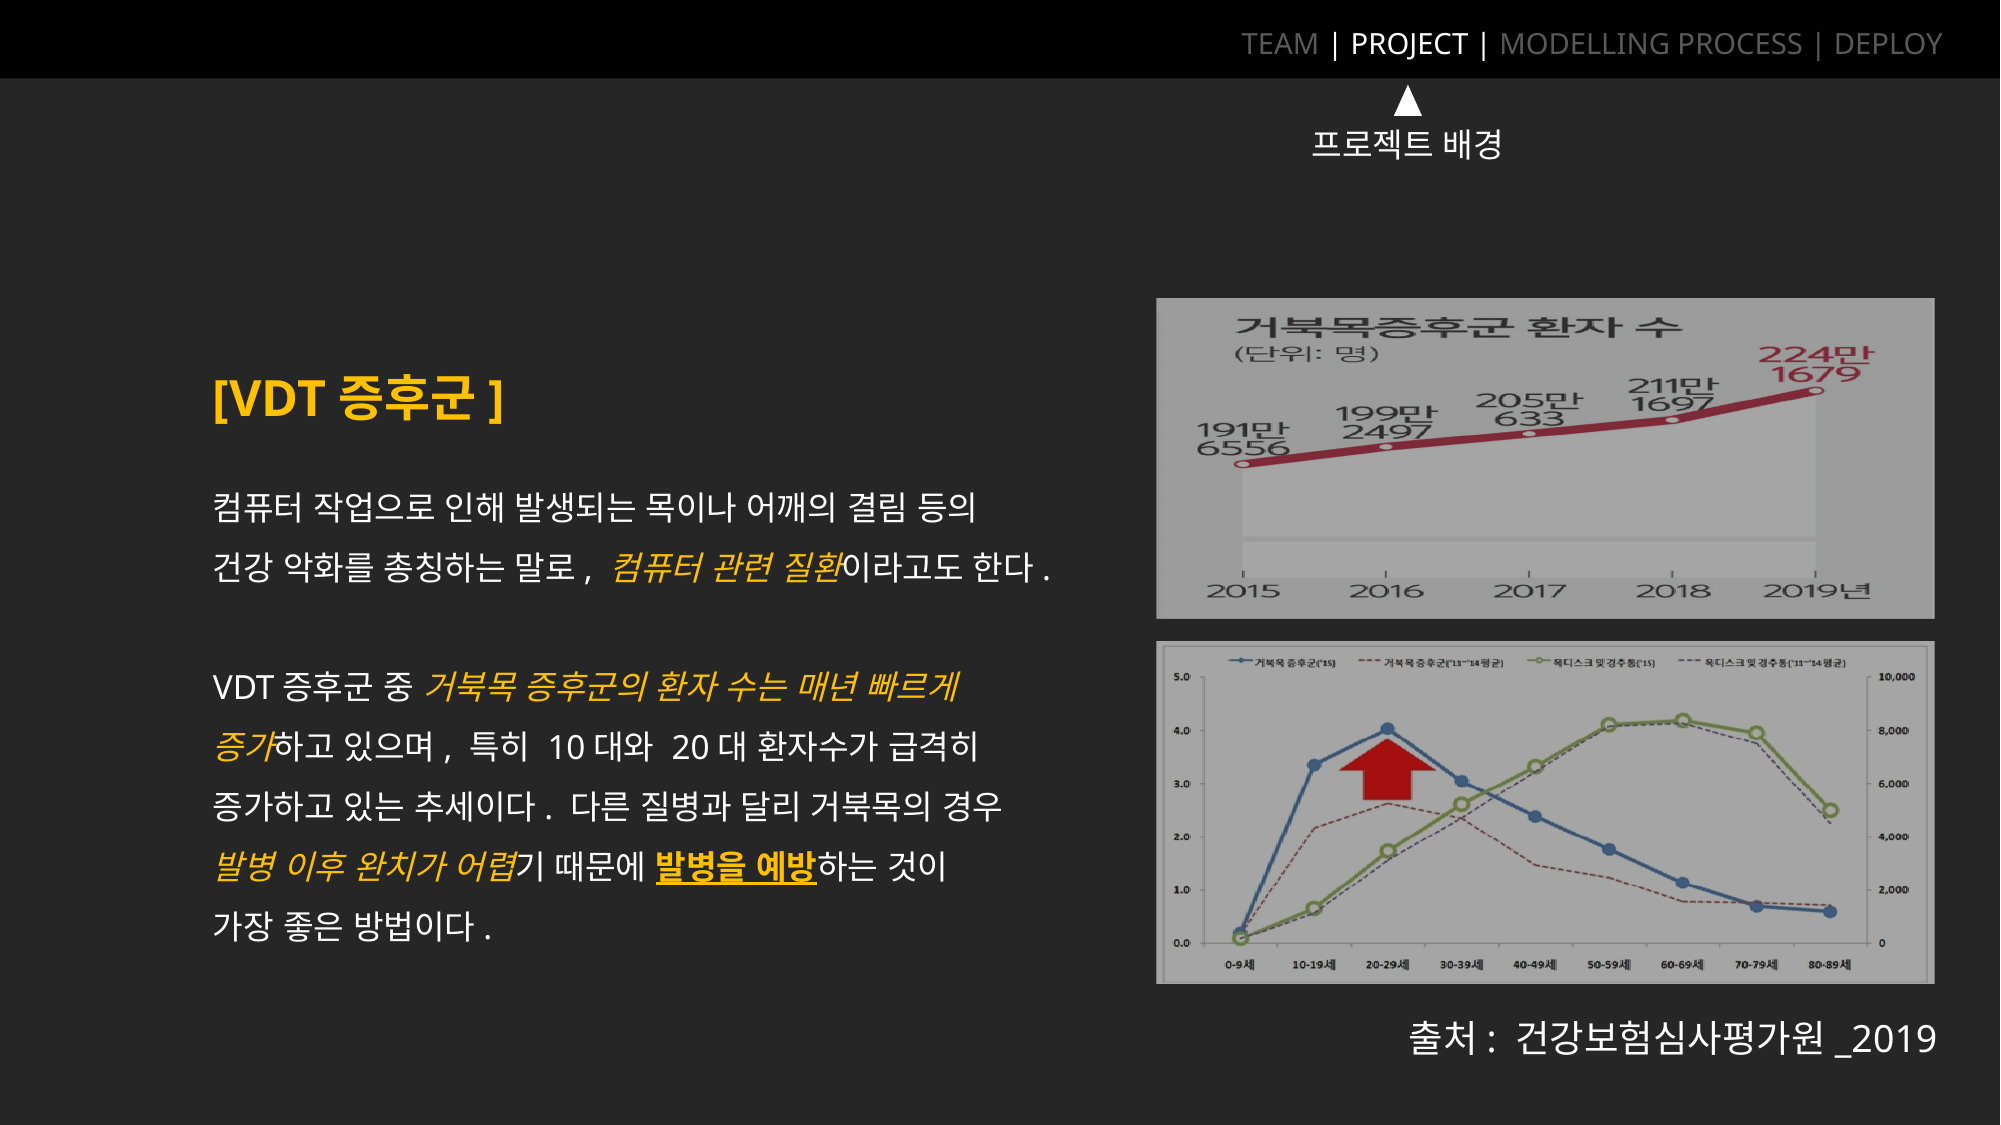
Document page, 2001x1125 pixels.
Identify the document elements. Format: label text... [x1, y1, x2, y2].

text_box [0, 0, 2000, 175]
text_box [1155, 642, 1936, 984]
text_box [1155, 298, 1936, 618]
text_box 출처: 건강보험심사평가원_2019 [1393, 1007, 2000, 1068]
text_box [VDT증후군] 컴퓨터 작업으로 인해 발생되는 목이나 어깨의 결림 등의 건강 악화를 총칭하는 말로, 컴퓨터 관련 질환이라고도 한다. VDT증후군 중 거북목 증후군의 환자 수는 매년 빠르게 증가하고 있으며, 특히 10대와 20대 환자수가 급격히 증가하고 있는 추세이다. 다른 질병과 달리 거북목의 경우 발병 이후 완치가 어렵기 때문에 발병을 예방하는 것이 가장 좋은 방법이다. [198, 328, 1090, 954]
text_box [1121, 618, 1957, 642]
